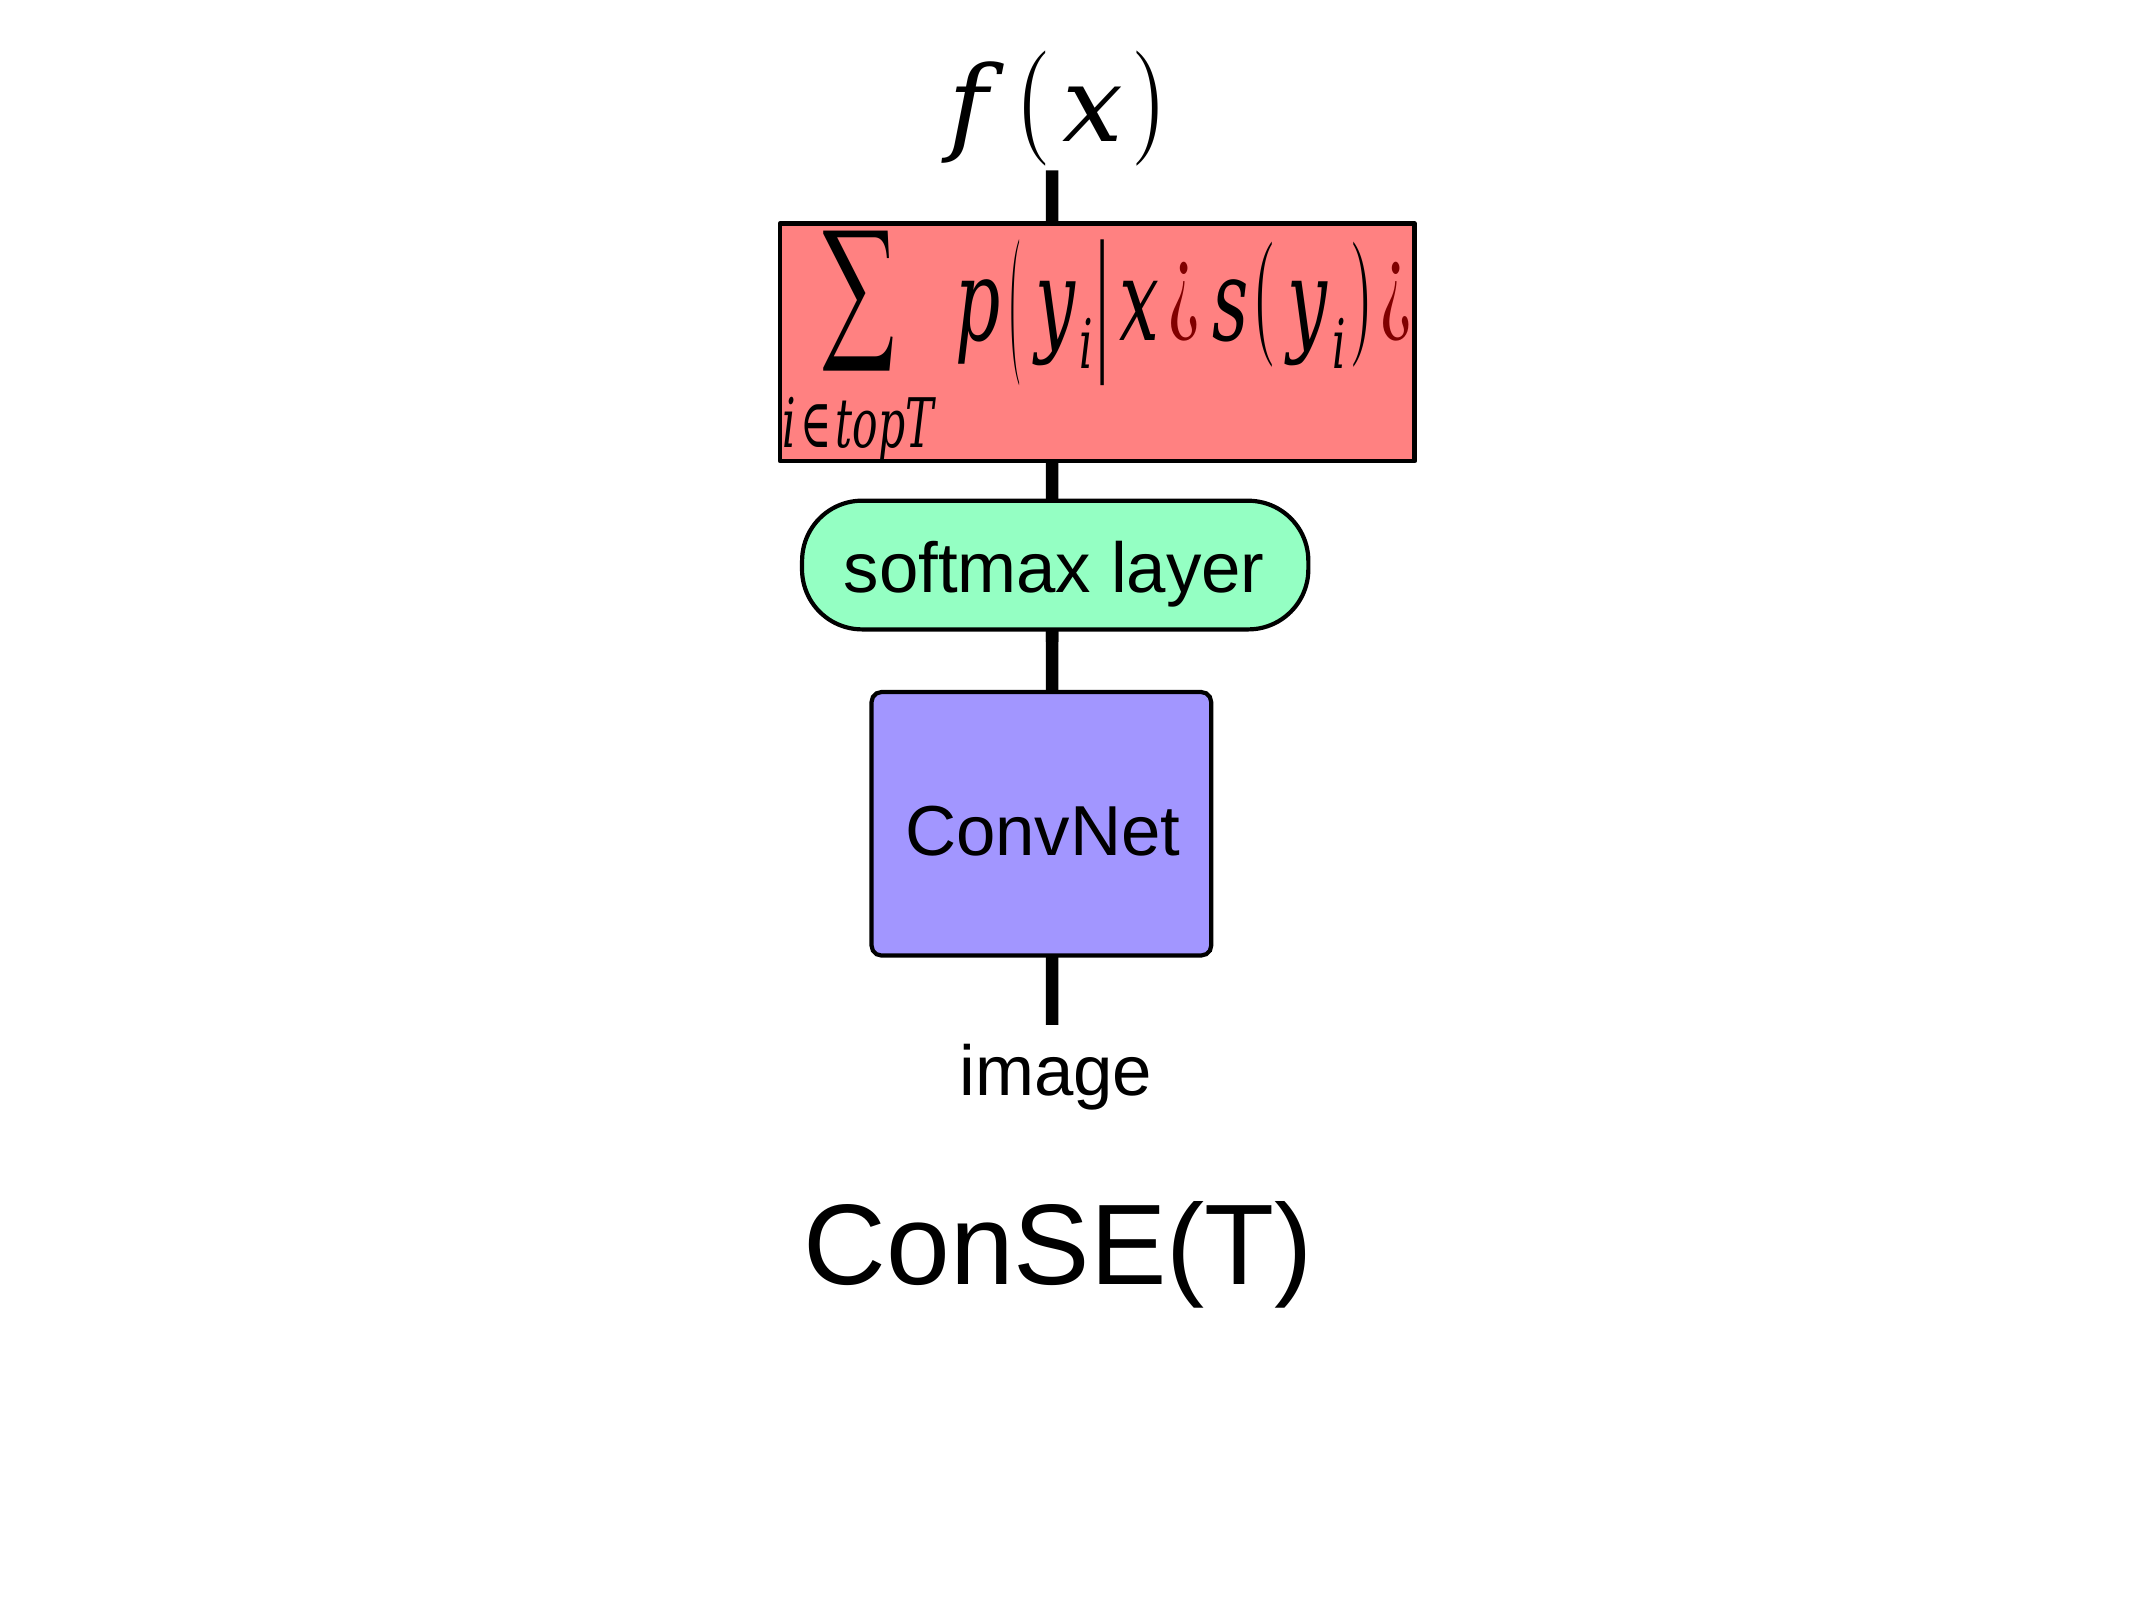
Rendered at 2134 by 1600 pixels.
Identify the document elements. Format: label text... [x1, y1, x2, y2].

text_box [871, 692, 1212, 956]
text_box image [900, 1003, 1212, 1132]
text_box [802, 499, 1309, 630]
text_box ConSE(T) [299, 1162, 1817, 1315]
text_box ConvNet [902, 723, 1184, 931]
